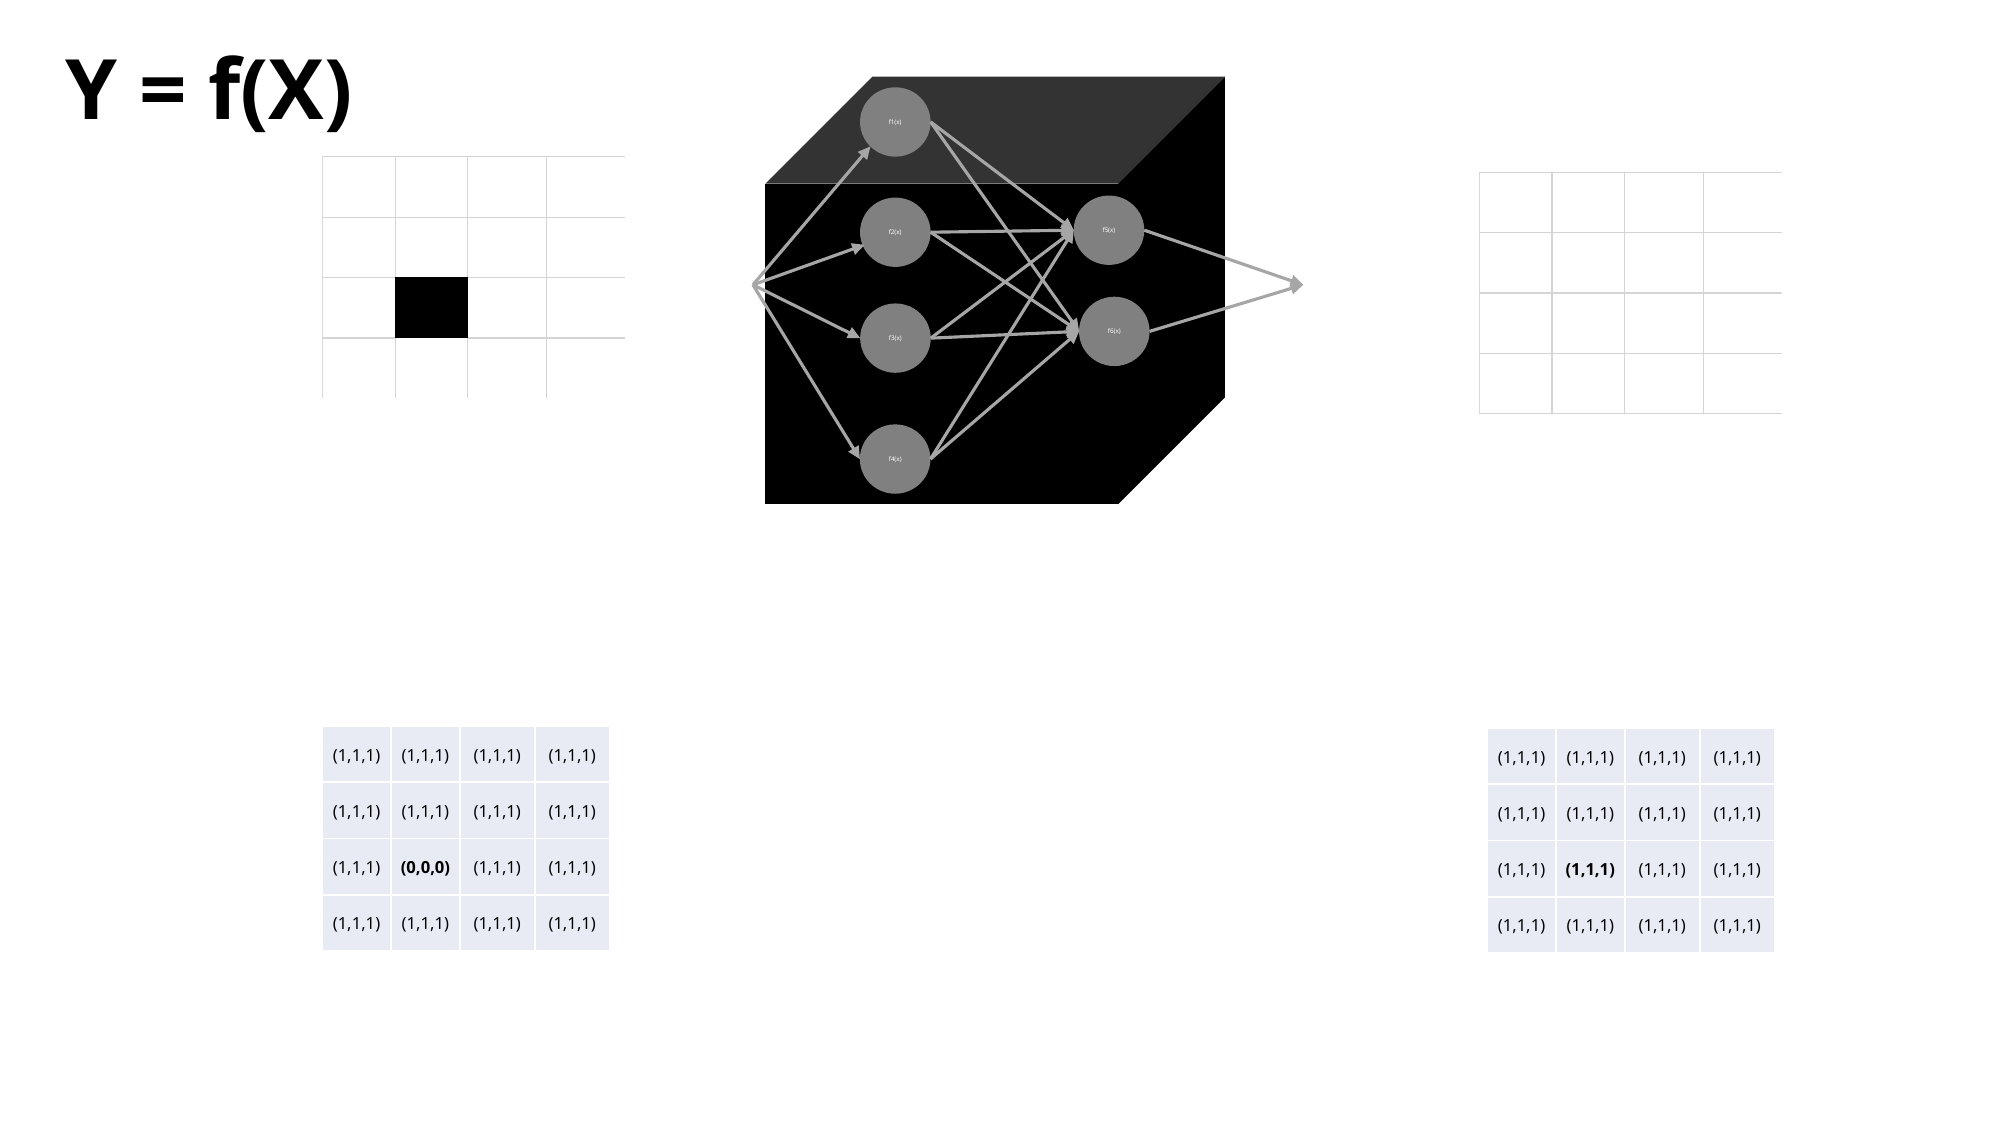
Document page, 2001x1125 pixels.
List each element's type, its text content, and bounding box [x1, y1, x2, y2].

table_cell (1,1,1) [392, 896, 459, 950]
table_cell (1,1,1) [461, 839, 534, 894]
table_header (1,1,1) [536, 727, 609, 781]
table_cell (0,0,0) [392, 839, 459, 894]
table_cell (1,1,1) [536, 896, 609, 950]
picture [322, 156, 626, 399]
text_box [752, 87, 1304, 494]
table_cell (1,1,1) [323, 783, 390, 838]
table_cell (1,1,1) [1488, 898, 1555, 952]
table_cell (1,1,1) [1626, 841, 1699, 896]
table_header (1,1,1) [392, 727, 459, 781]
table_header (1,1,1) [1701, 729, 1774, 783]
table_header (1,1,1) [323, 727, 390, 781]
text_box [764, 494, 1130, 506]
table_cell (1,1,1) [1626, 785, 1699, 840]
table_cell (1,1,1) [1557, 785, 1624, 840]
table_cell (1,1,1) [536, 839, 609, 894]
table_cell (1,1,1) [1488, 841, 1555, 896]
table_cell (1,1,1) [1557, 841, 1624, 896]
table_cell (1,1,1) [461, 783, 534, 838]
table_cell (1,1,1) [323, 839, 390, 894]
table_cell (1,1,1) [1488, 785, 1555, 840]
table_cell (1,1,1) [323, 896, 390, 950]
table_cell (1,1,1) [461, 896, 534, 950]
table_cell (1,1,1) [392, 783, 459, 838]
table_cell (1,1,1) [536, 783, 609, 838]
table_header (1,1,1) [461, 727, 534, 781]
table_header (1,1,1) [1557, 729, 1624, 783]
table_cell (1,1,1) [1701, 785, 1774, 840]
picture [1479, 171, 1783, 415]
text_box Y = f(X) [50, 28, 466, 189]
table_cell (1,1,1) [1626, 898, 1699, 952]
text_box [860, 75, 1227, 87]
table_cell (1,1,1) [1701, 841, 1774, 896]
table_header (1,1,1) [1488, 729, 1555, 783]
table_cell (1,1,1) [1701, 898, 1774, 952]
table_header (1,1,1) [1626, 729, 1699, 783]
table_cell (1,1,1) [1557, 898, 1624, 952]
